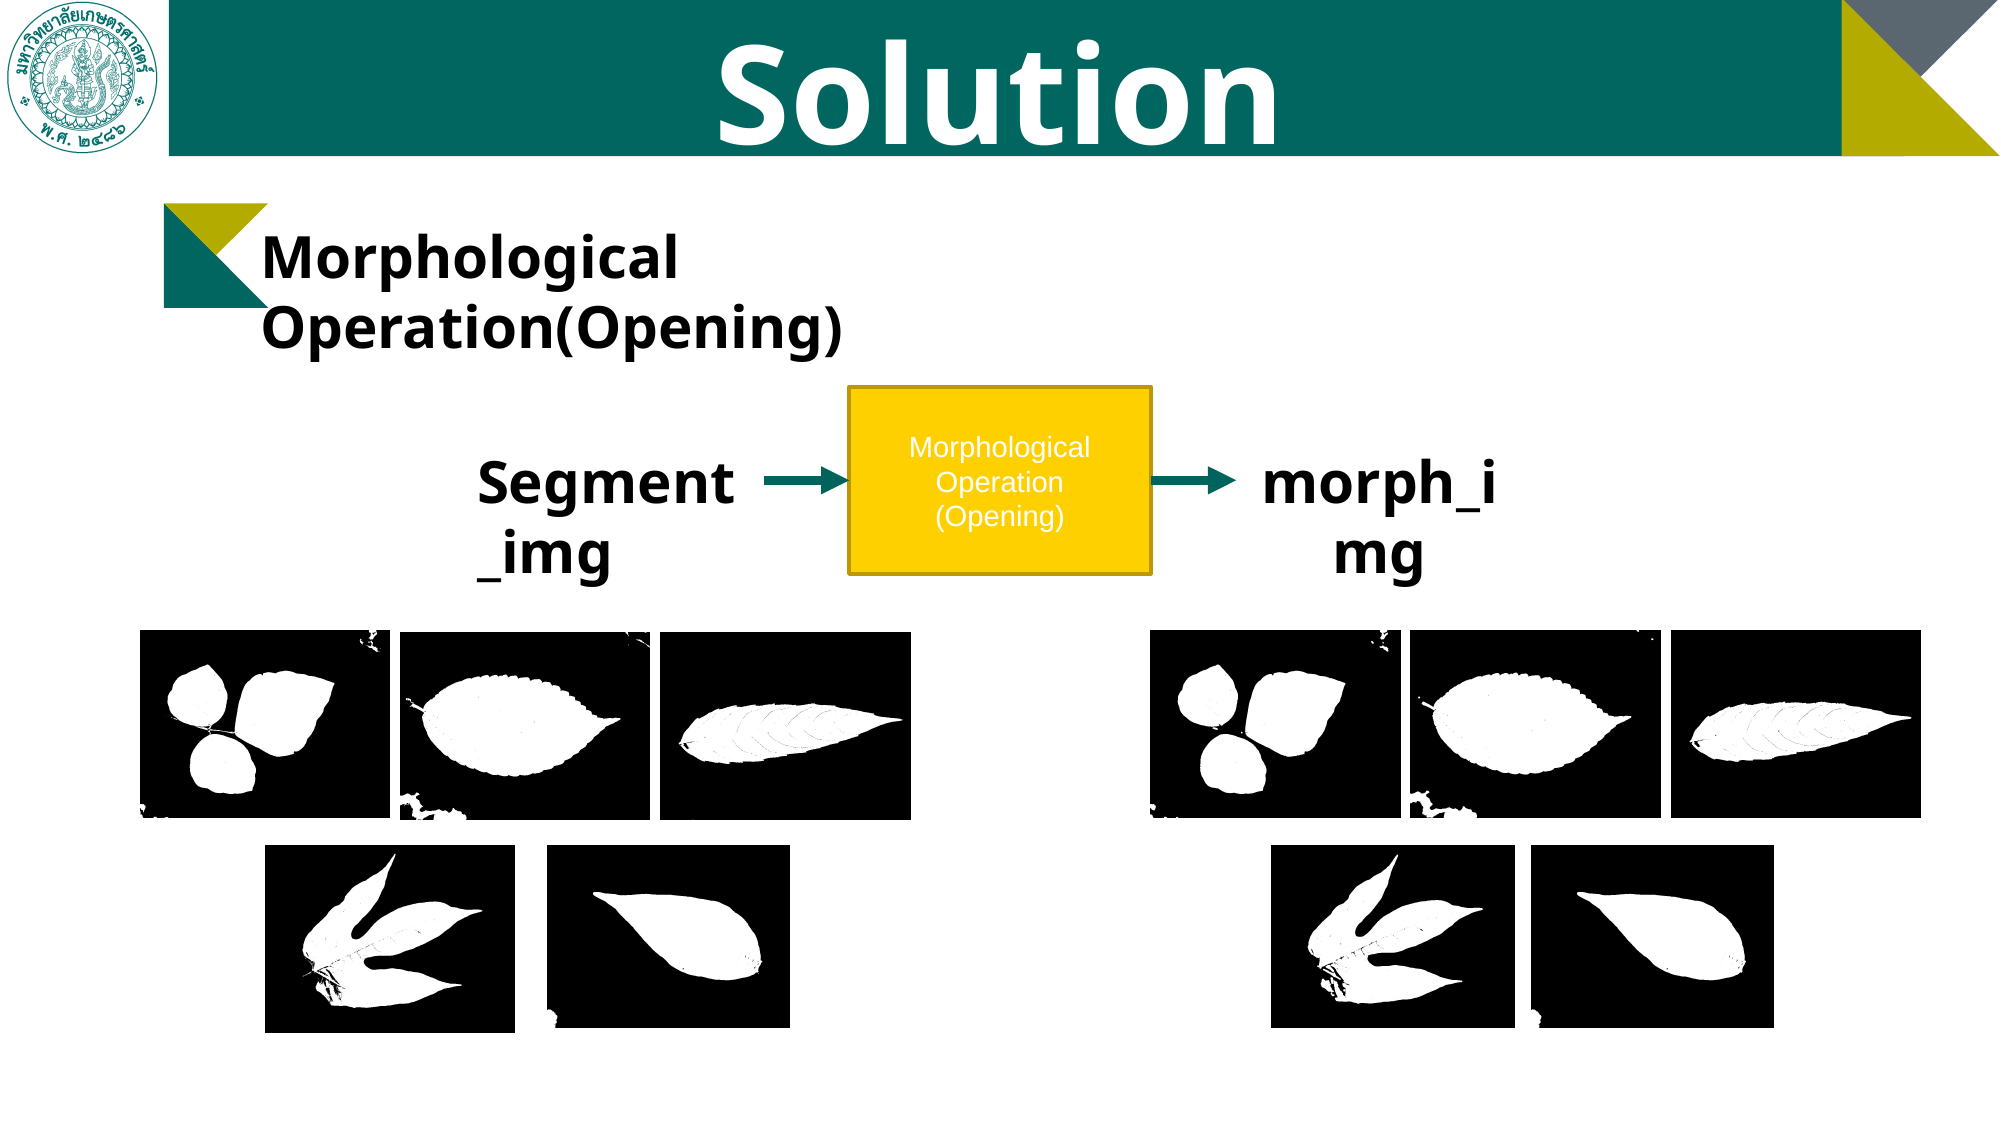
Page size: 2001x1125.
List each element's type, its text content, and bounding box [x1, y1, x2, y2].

text_box Morphological Operation (Opening) [847, 385, 1153, 576]
picture [0, 0, 165, 157]
picture [264, 845, 515, 1034]
text_box Morphological Operation(Opening) [245, 212, 1015, 368]
picture [1271, 845, 1515, 1028]
picture [140, 629, 391, 818]
picture [1530, 845, 1774, 1028]
text_box Solution [234, 0, 1766, 180]
text_box Segment_img [462, 437, 764, 593]
text_box morph_img [1236, 437, 1524, 593]
picture [1150, 629, 1401, 818]
picture [400, 632, 651, 821]
picture [547, 845, 790, 1028]
picture [1670, 629, 1921, 818]
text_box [163, 203, 269, 309]
picture [1410, 629, 1661, 818]
picture [660, 632, 911, 821]
